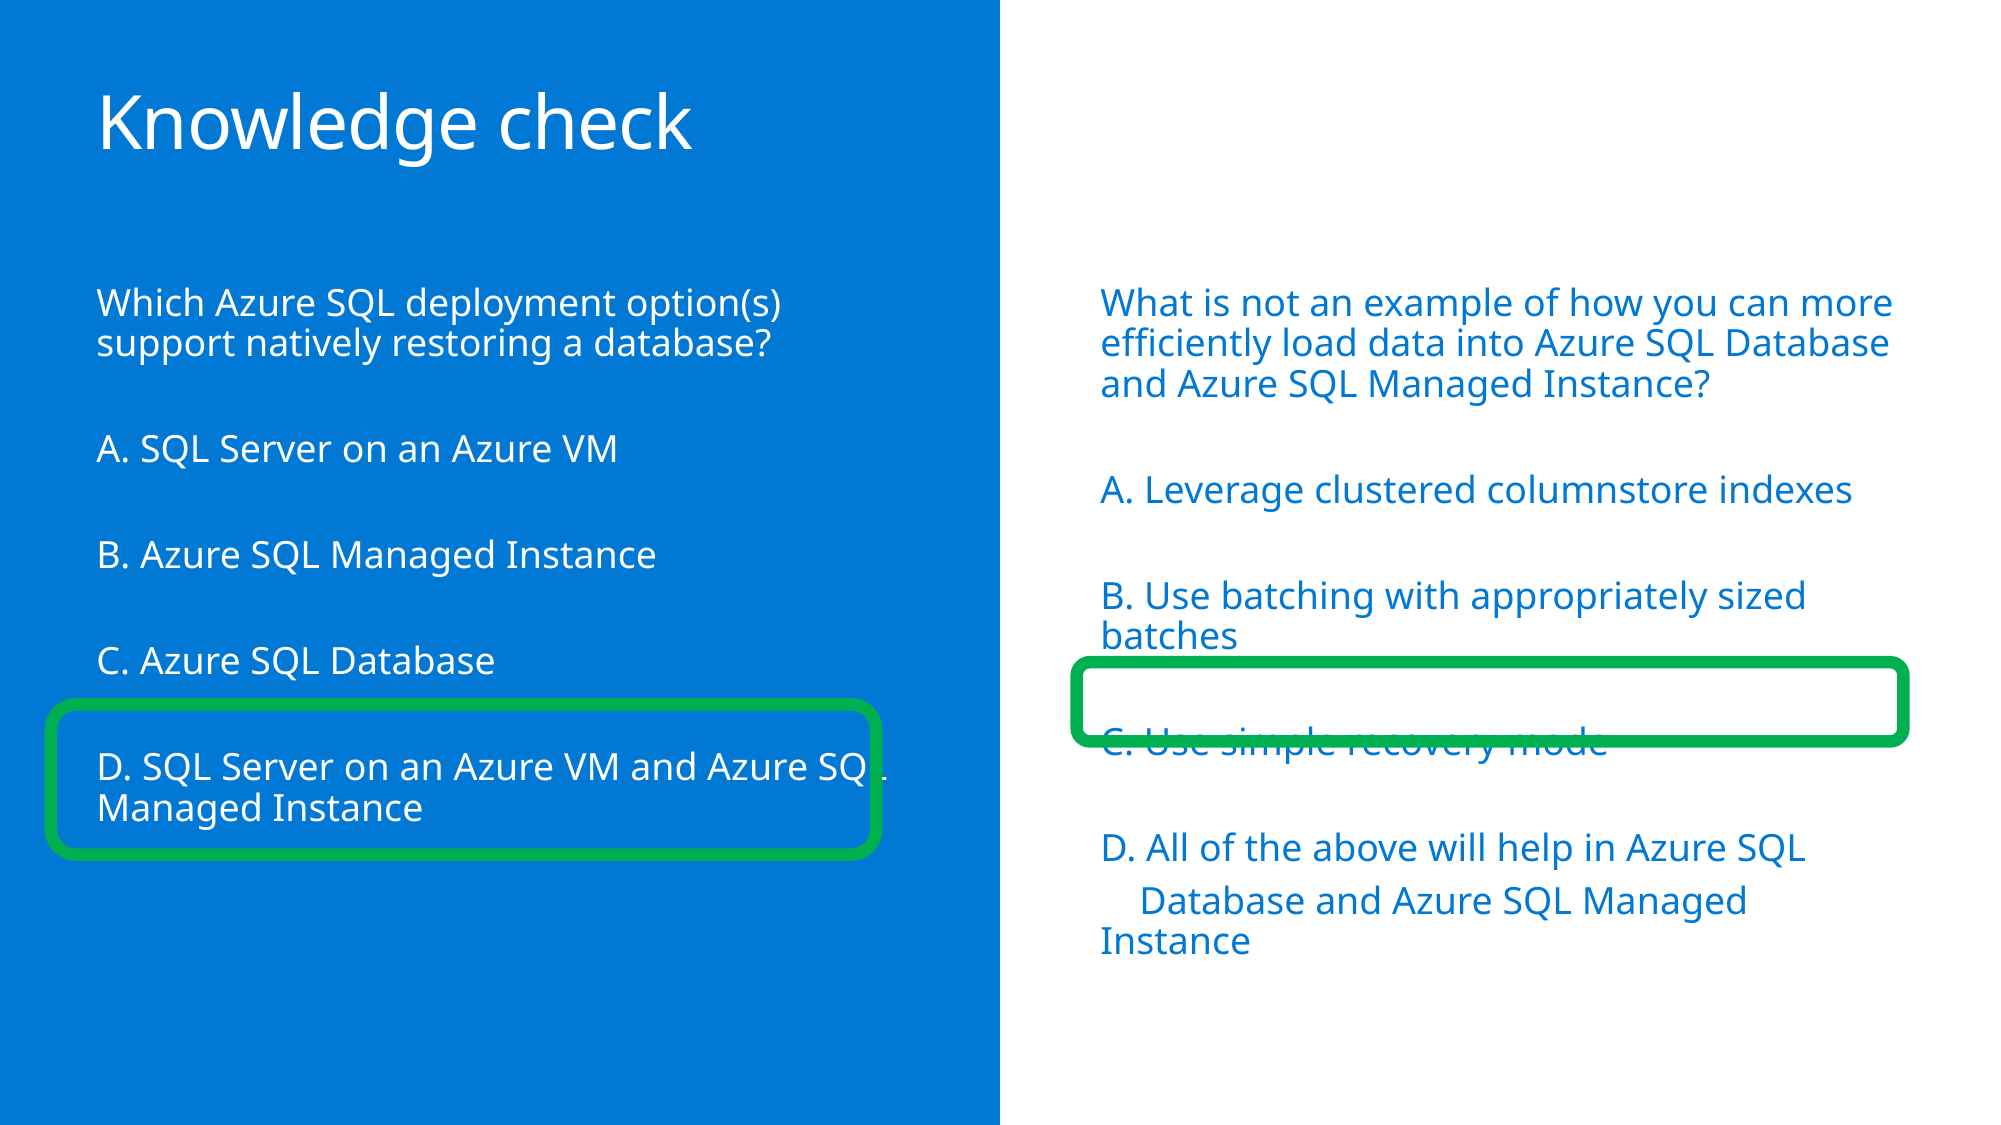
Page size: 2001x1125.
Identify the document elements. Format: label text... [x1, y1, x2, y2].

text_box What is not an example of how you can more efficiently load data into Azure SQL Database and Azure SQL Managed Instance? A. Leverage clustered columnstore indexes B. Use batching with appropriately sized batches C. Use simple recovery mode D. All of the above will help in Azure SQL Database and Azure SQL Managed Instance [1100, 734, 1904, 1008]
text_box What is not an example of how you can more efficiently load data into Azure SQL Database and Azure SQL Managed Instance? A. Leverage clustered columnstore indexes B. Use batching with appropriately sized batches C. Use simple recovery mode D. All of the above will help in Azure SQL Database and Azure SQL Managed Instance [1100, 283, 1904, 669]
text_box [50, 703, 877, 856]
title Knowledge check [96, 75, 900, 166]
text_box [1075, 661, 1905, 743]
text_box Which Azure SQL deployment option(s) support natively restoring a database? A. SQL Server on an Azure VM B. Azure SQL Managed Instance C. Azure SQL Database D. SQL Server on an Azure VM and Azure SQL Managed Instance [96, 283, 900, 950]
